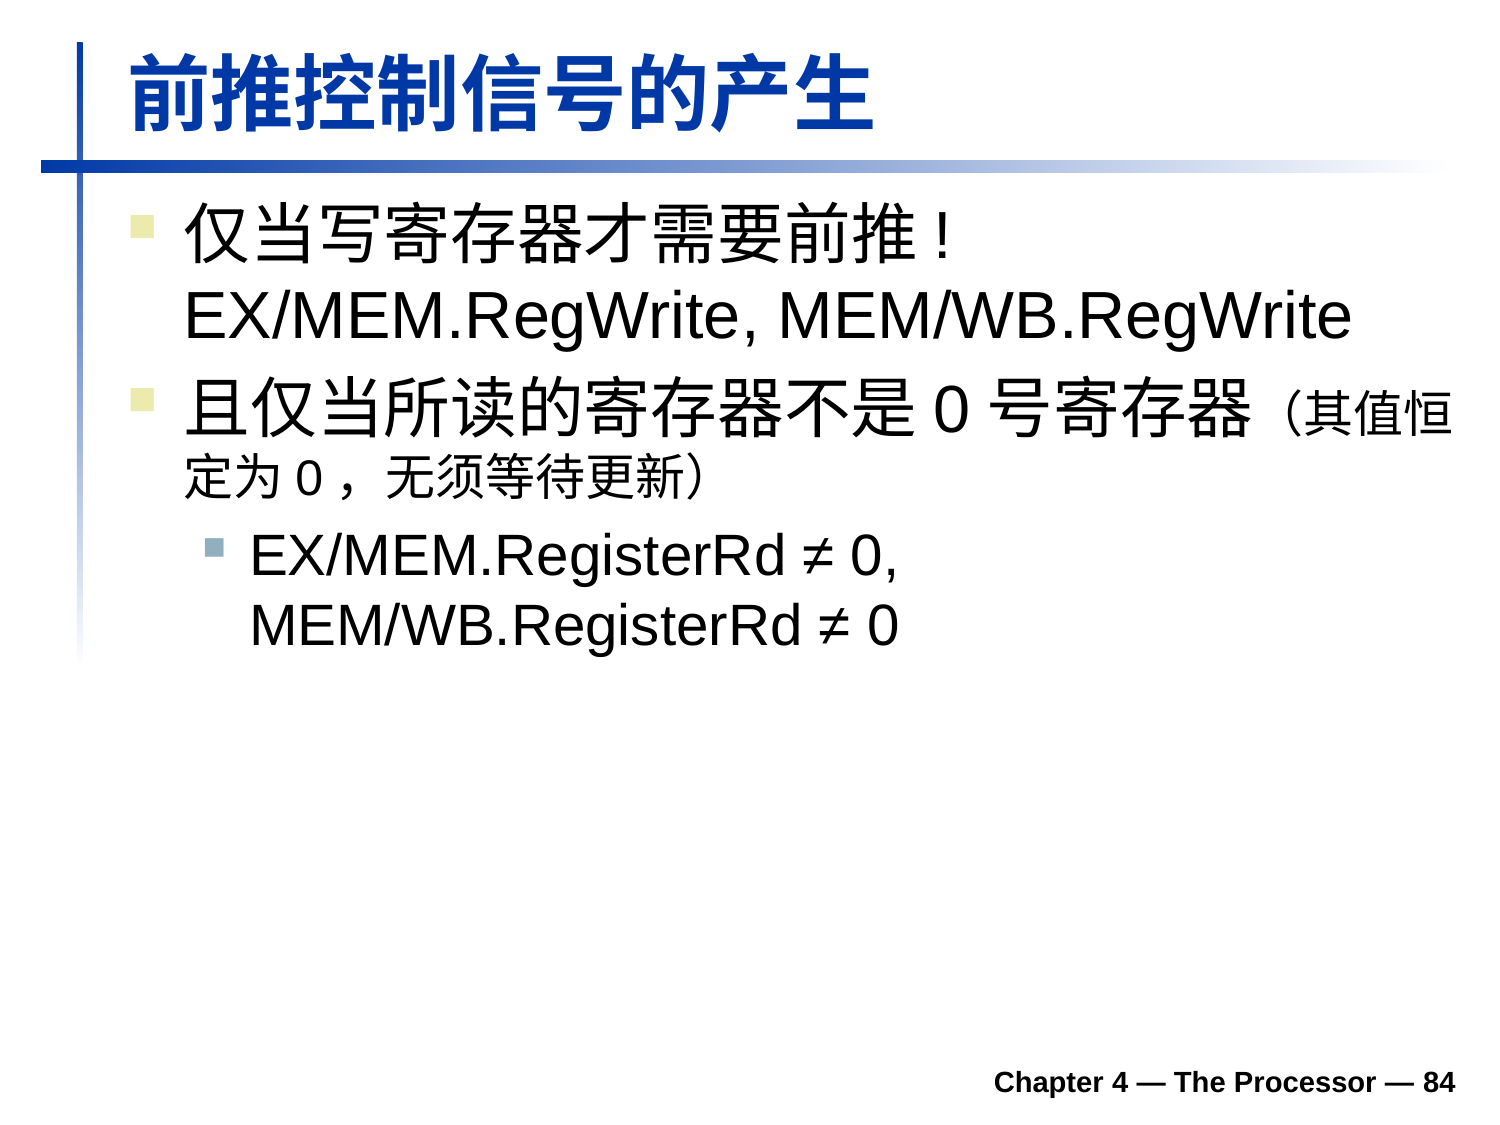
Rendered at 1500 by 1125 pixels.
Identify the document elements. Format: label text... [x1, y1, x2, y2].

title 前推控制信号的产生 [112, 32, 1468, 149]
footer Chapter 4 — The Processor — 84 [277, 1046, 1471, 1106]
list 仅当写寄存器才需要前推! EX/MEM.RegWrite, MEM/WB.RegWrite 且仅当所读的寄存器不是0号寄存器（其值恒定为0，无须等待更新） EX/MEM.RegisterRd ≠ 0, MEM/WB.RegisterRd ≠ 0 [112, 184, 1469, 1024]
